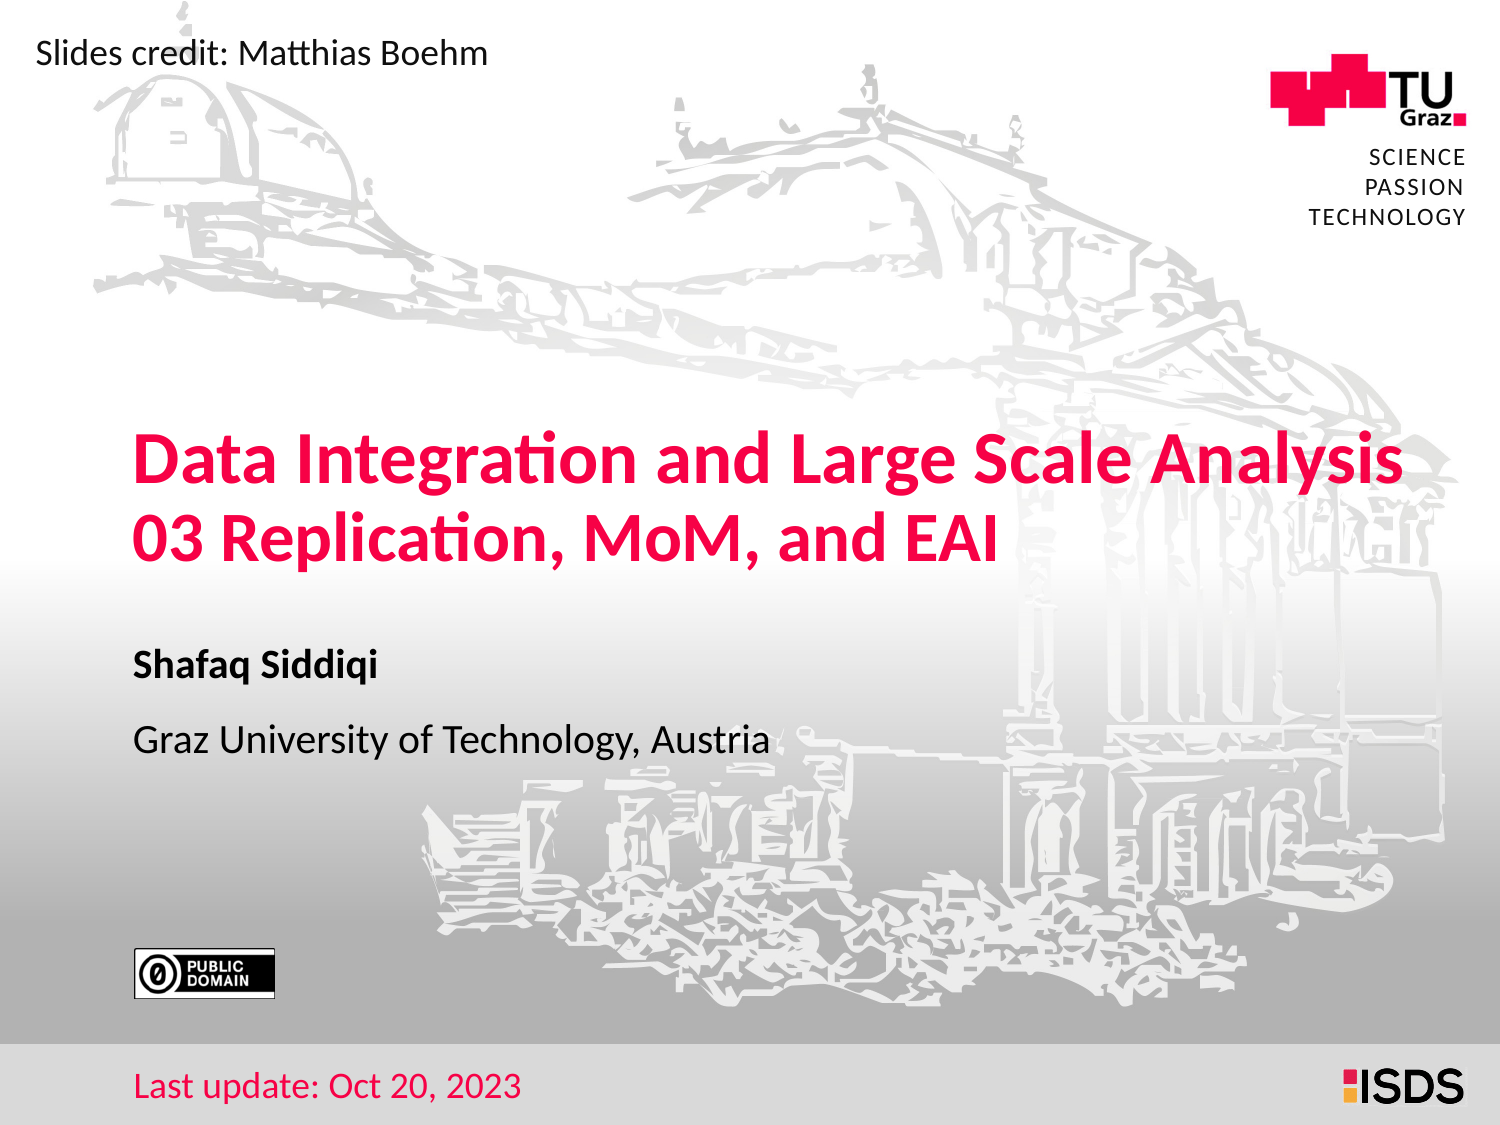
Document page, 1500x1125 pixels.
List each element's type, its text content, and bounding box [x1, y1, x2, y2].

text_box Last update: Oct 20, 2023 [133, 1053, 564, 1113]
picture [0, 1, 1500, 1044]
footer Shafaq Siddiqi Graz University of Technology, Austria [118, 629, 1267, 898]
picture [1339, 1065, 1468, 1107]
title Data Integration and Large Scale Analysis 03 Replication, MoM, and EAI [118, 175, 1500, 584]
text_box Slides credit: Matthias Boehm [35, 20, 490, 81]
